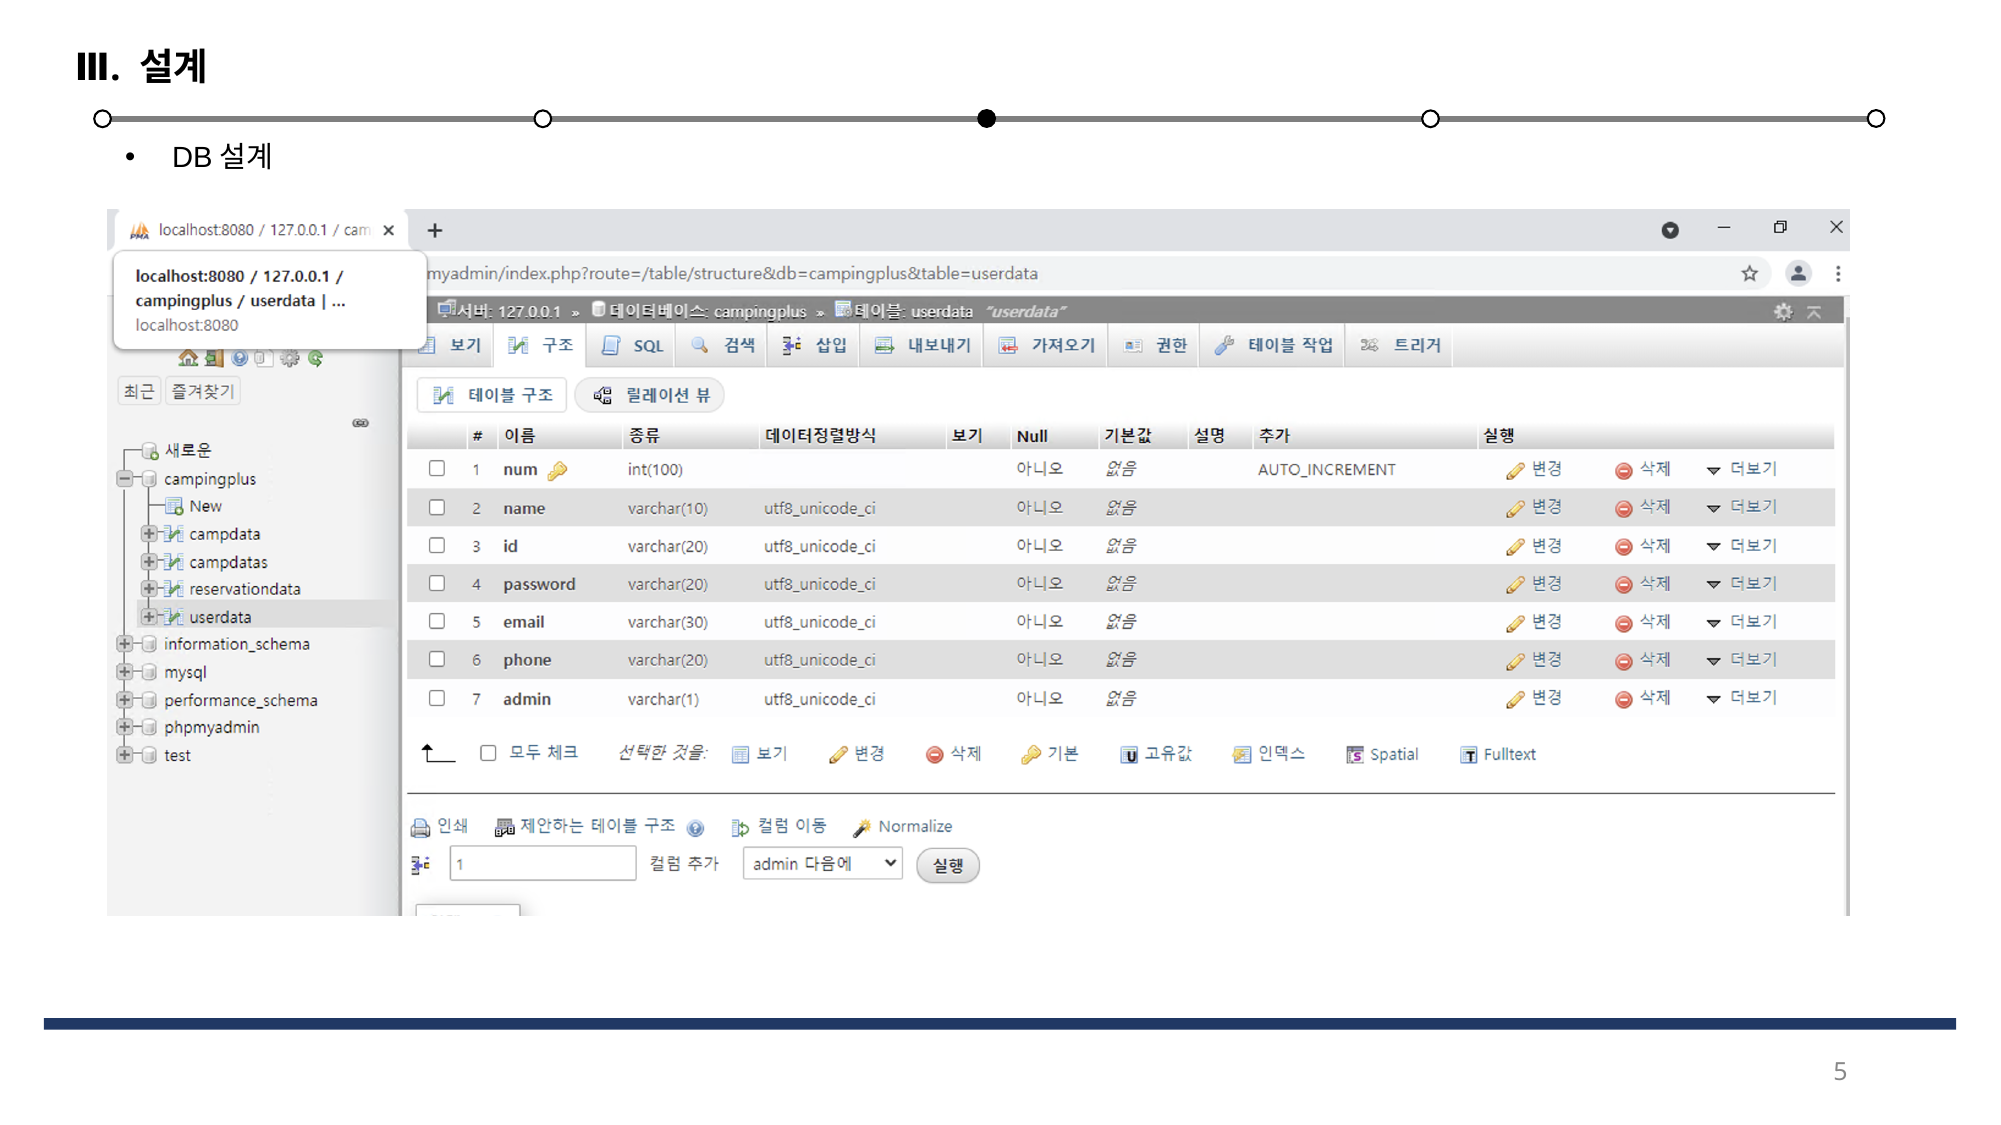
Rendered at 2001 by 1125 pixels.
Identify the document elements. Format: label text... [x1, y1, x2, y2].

text_box [43, 1018, 1957, 1030]
text_box [978, 110, 995, 118]
text_box [1867, 110, 1885, 123]
picture [106, 209, 1850, 916]
text_box [534, 110, 552, 118]
text_box [1422, 110, 1439, 118]
text_box Ⅲ. 설계 [59, 35, 942, 96]
text_box DB설계 [110, 131, 687, 181]
text_box [94, 110, 111, 127]
slide_number 5 [1412, 1042, 1863, 1103]
